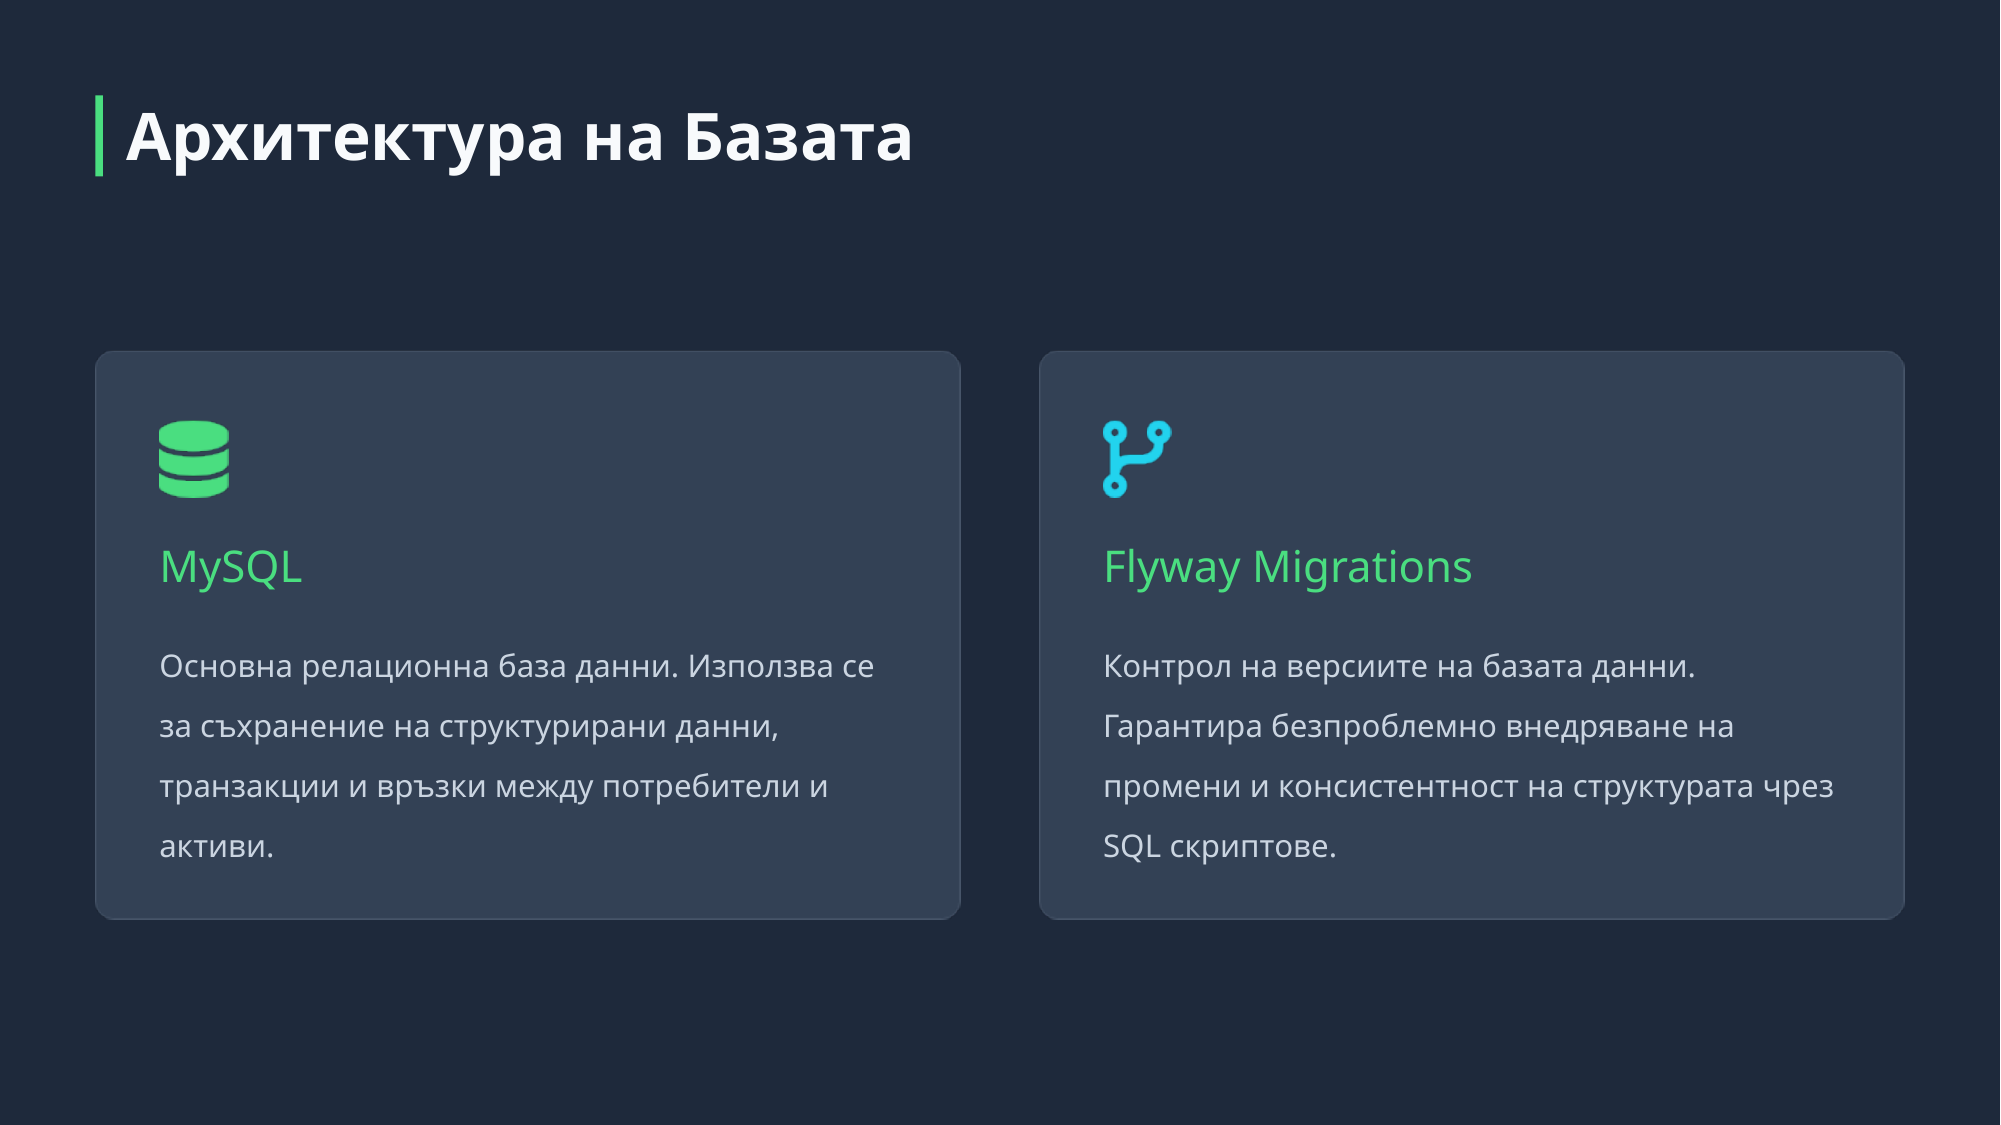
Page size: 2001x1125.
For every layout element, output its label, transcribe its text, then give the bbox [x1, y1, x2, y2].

text_box Архитектура на Базата [126, 95, 1994, 175]
text_box [95, 95, 103, 177]
picture [94, 348, 962, 920]
picture [1038, 348, 1905, 920]
